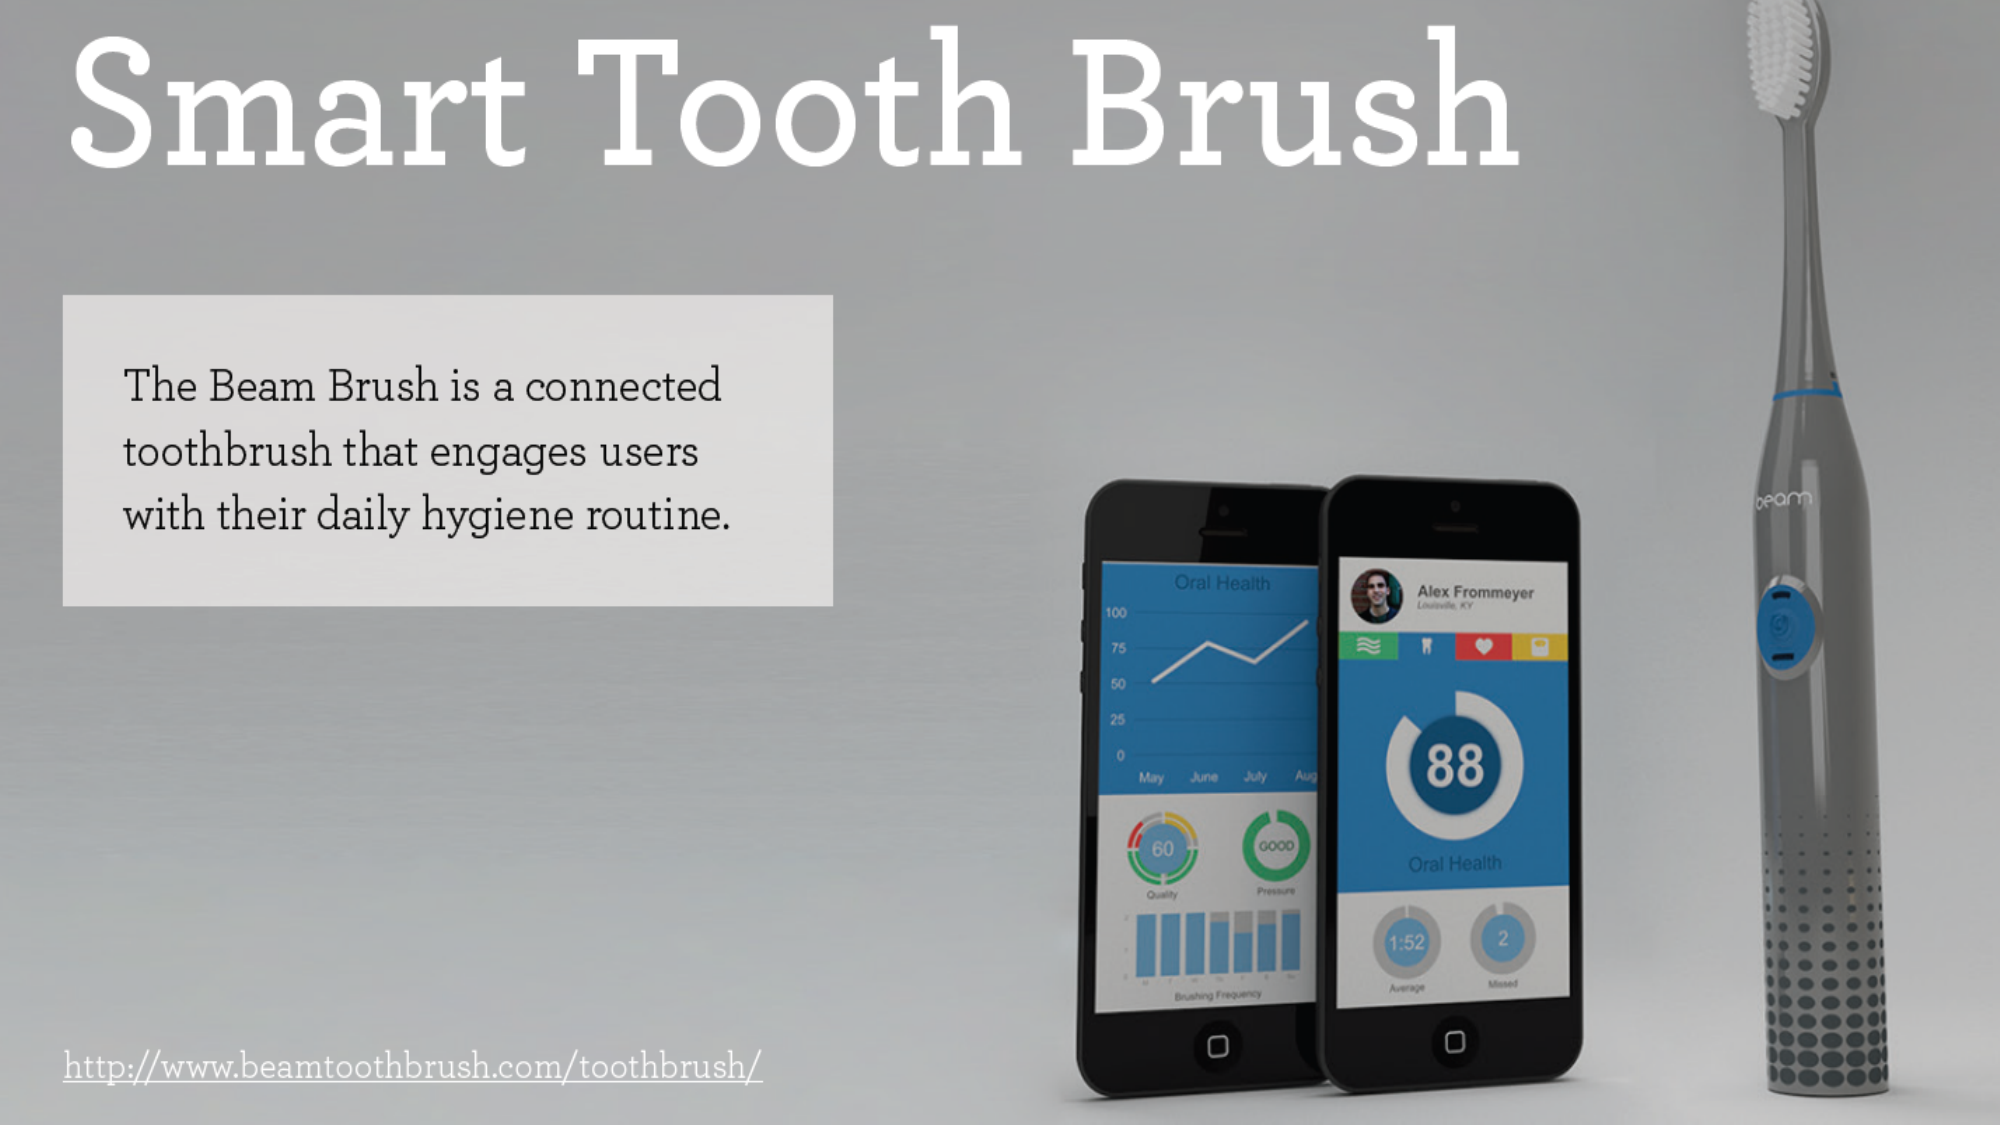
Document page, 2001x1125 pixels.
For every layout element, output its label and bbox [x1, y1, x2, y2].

list [0, 0, 2000, 1125]
